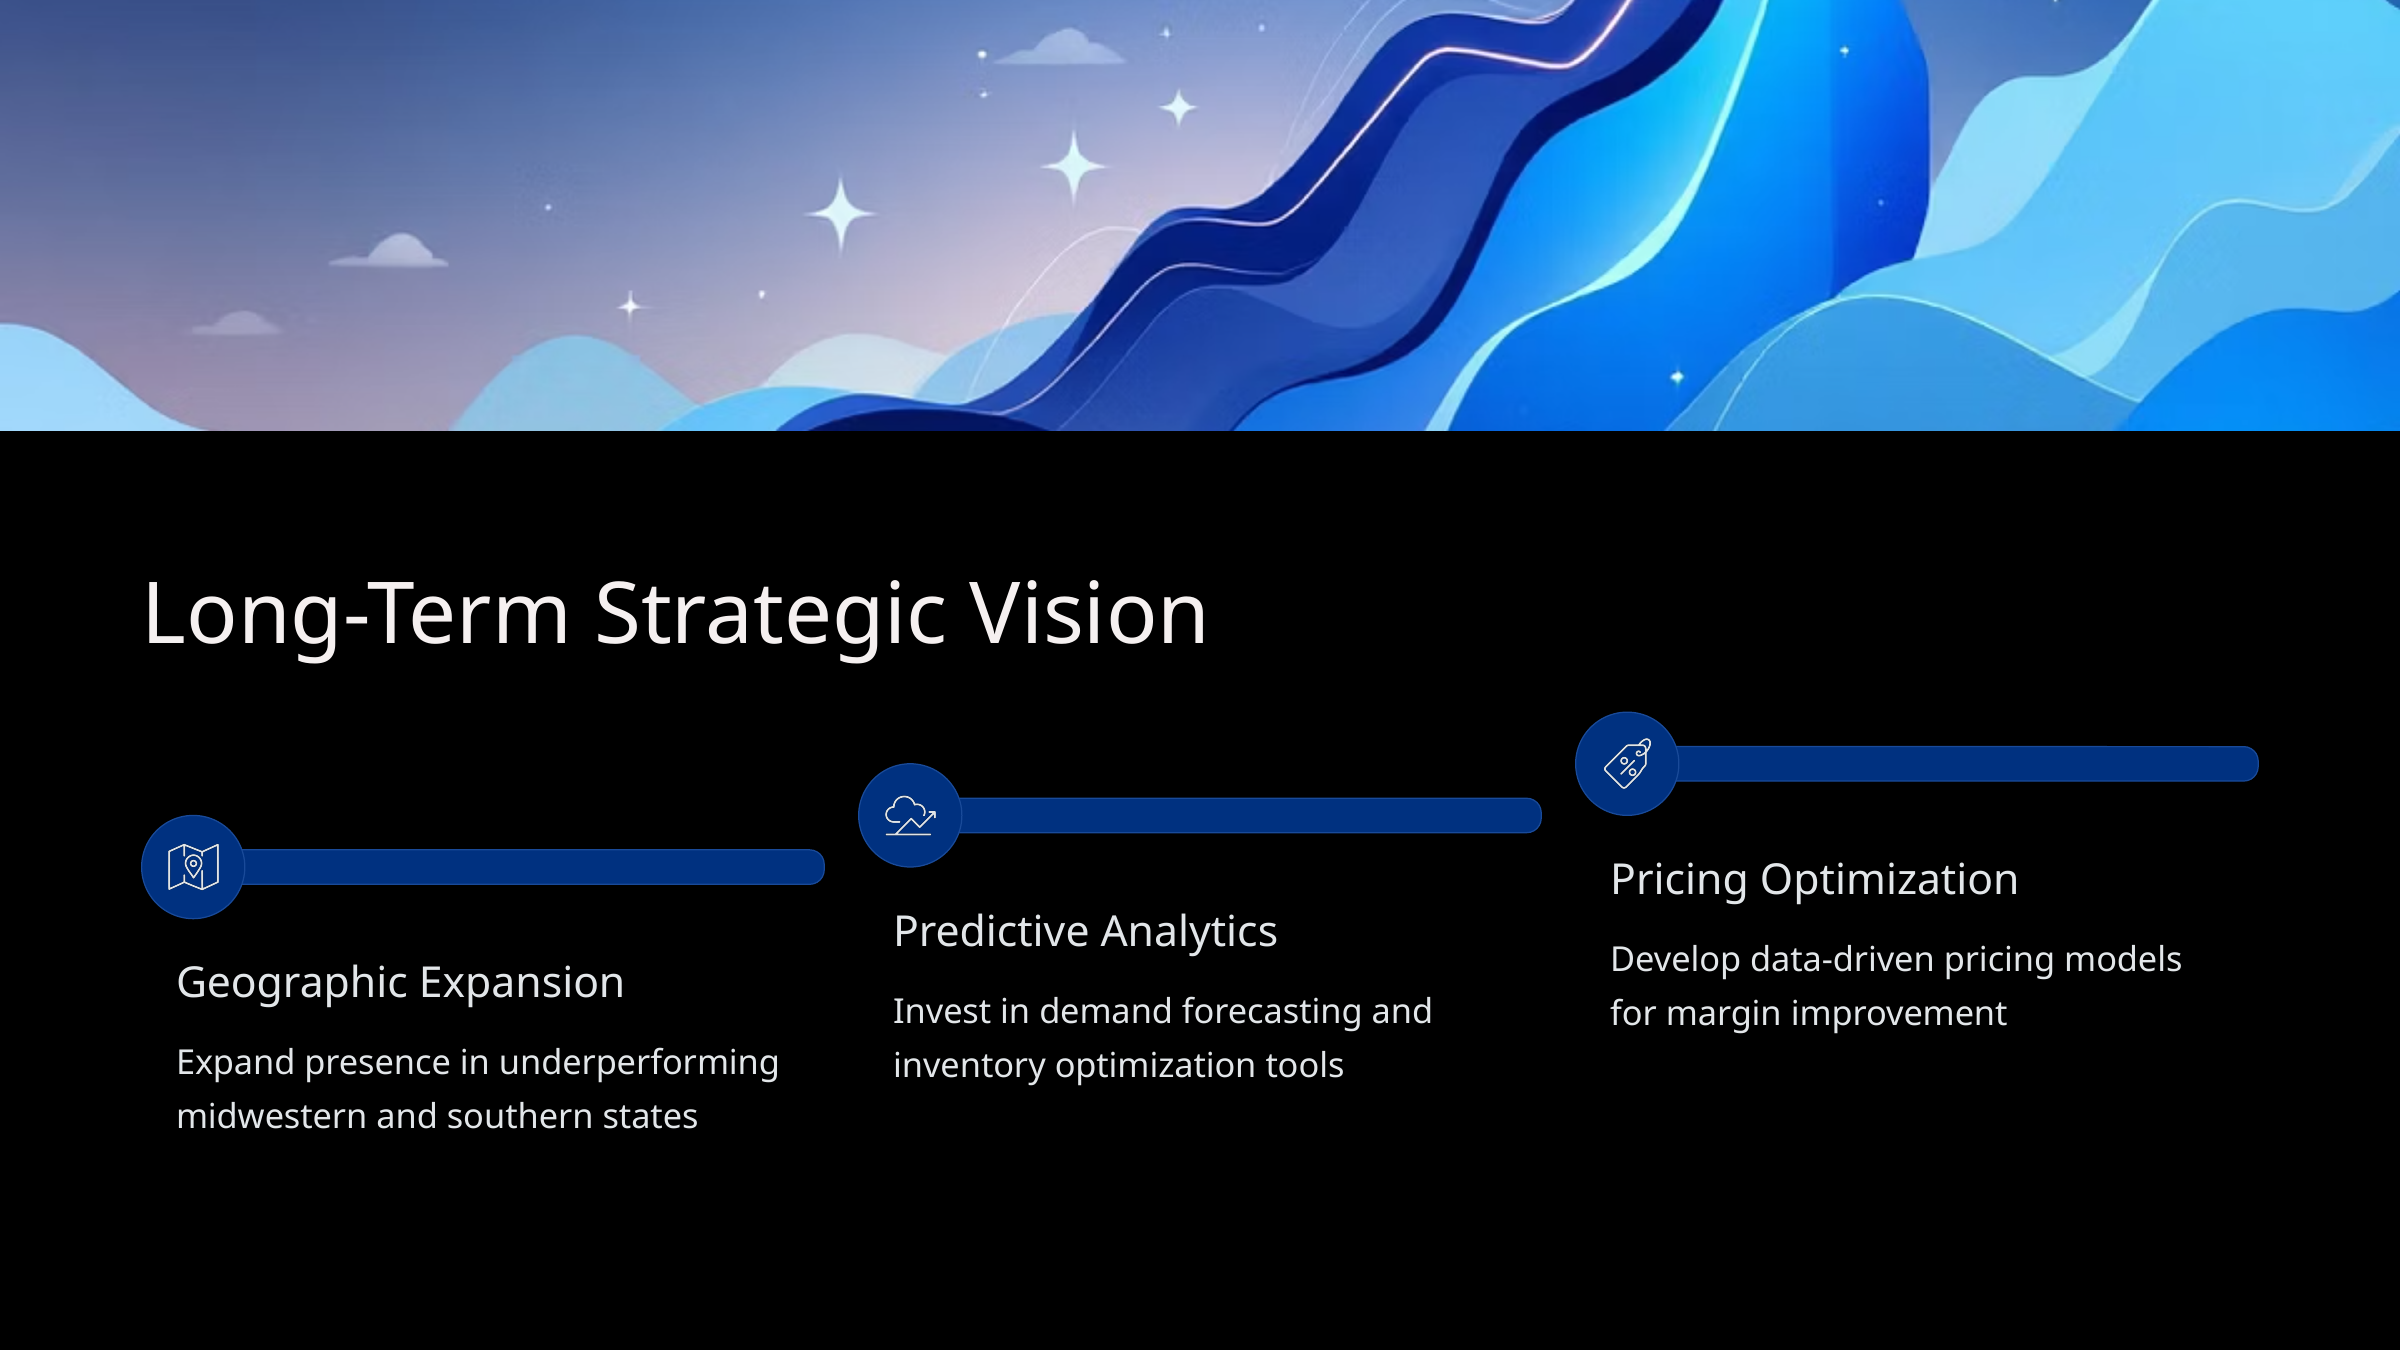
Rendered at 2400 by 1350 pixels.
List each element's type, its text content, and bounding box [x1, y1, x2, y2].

text_box [141, 815, 245, 919]
picture [1601, 737, 1654, 790]
text_box Pricing Optimization [1610, 849, 2048, 904]
text_box [242, 849, 825, 885]
text_box Expand presence in underperforming midwestern and southern states [176, 1027, 790, 1193]
text_box [1676, 746, 2259, 782]
text_box Long-Term Strategic Vision [141, 553, 1283, 661]
picture [884, 789, 937, 842]
text_box Predictive Analytics [893, 901, 1324, 956]
text_box [1575, 712, 1679, 816]
text_box [960, 798, 1542, 833]
text_box [858, 763, 962, 867]
text_box Geographic Expansion [176, 953, 645, 1007]
picture [0, 0, 2400, 431]
text_box Develop data-driven pricing models for margin improvement [1610, 924, 2224, 1035]
text_box Invest in demand forecasting and inventory optimization tools [893, 975, 1507, 1087]
picture [167, 841, 220, 893]
